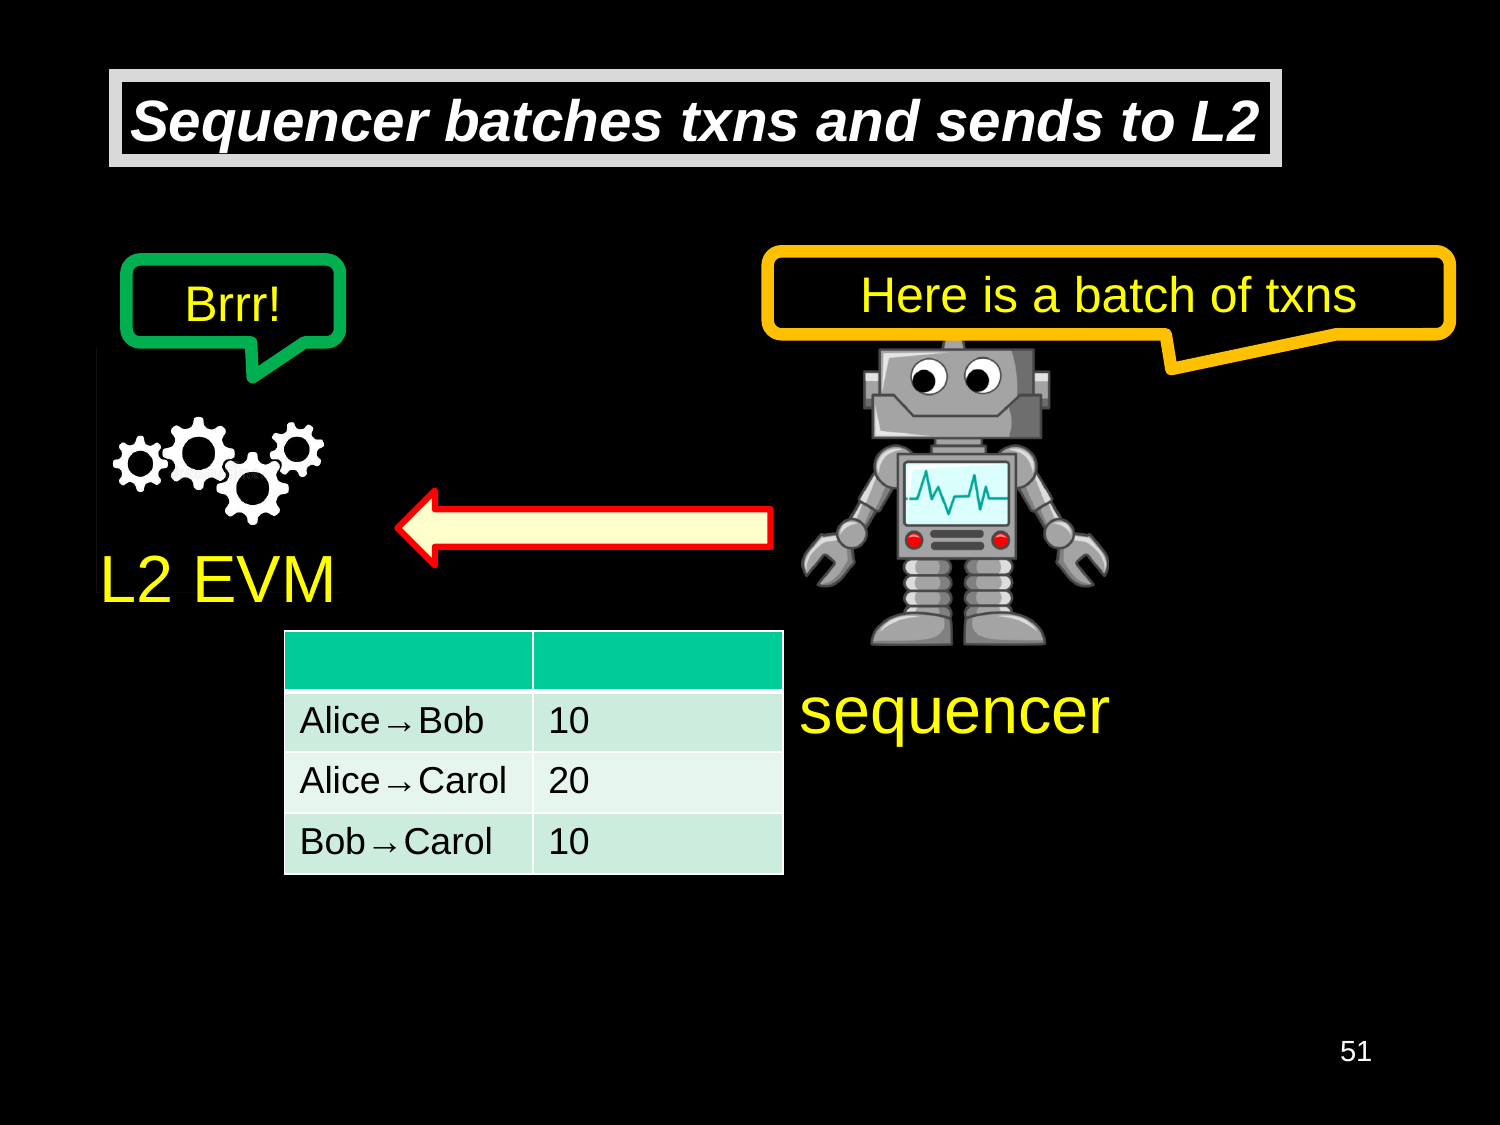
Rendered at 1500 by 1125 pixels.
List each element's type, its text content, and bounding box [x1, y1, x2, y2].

table_cell 10 [534, 694, 778, 751]
text_box Sequencer batches txns and sends to L2 [115, 75, 1277, 161]
text_box Here is a batch of txns [767, 251, 1450, 370]
table_cell Alice→Bob [285, 694, 532, 751]
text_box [783, 282, 1128, 756]
table_cell 20 [534, 753, 782, 812]
table_cell Alice→Carol [285, 753, 532, 812]
text_box Brrr! [126, 259, 340, 347]
table_header [534, 632, 778, 689]
table_cell 10 [534, 814, 782, 873]
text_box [83, 348, 354, 625]
text_box [397, 490, 771, 566]
slide_number 51 [1074, 1024, 1388, 1101]
table_header [285, 632, 532, 689]
table_cell Bob→Carol [285, 814, 532, 873]
